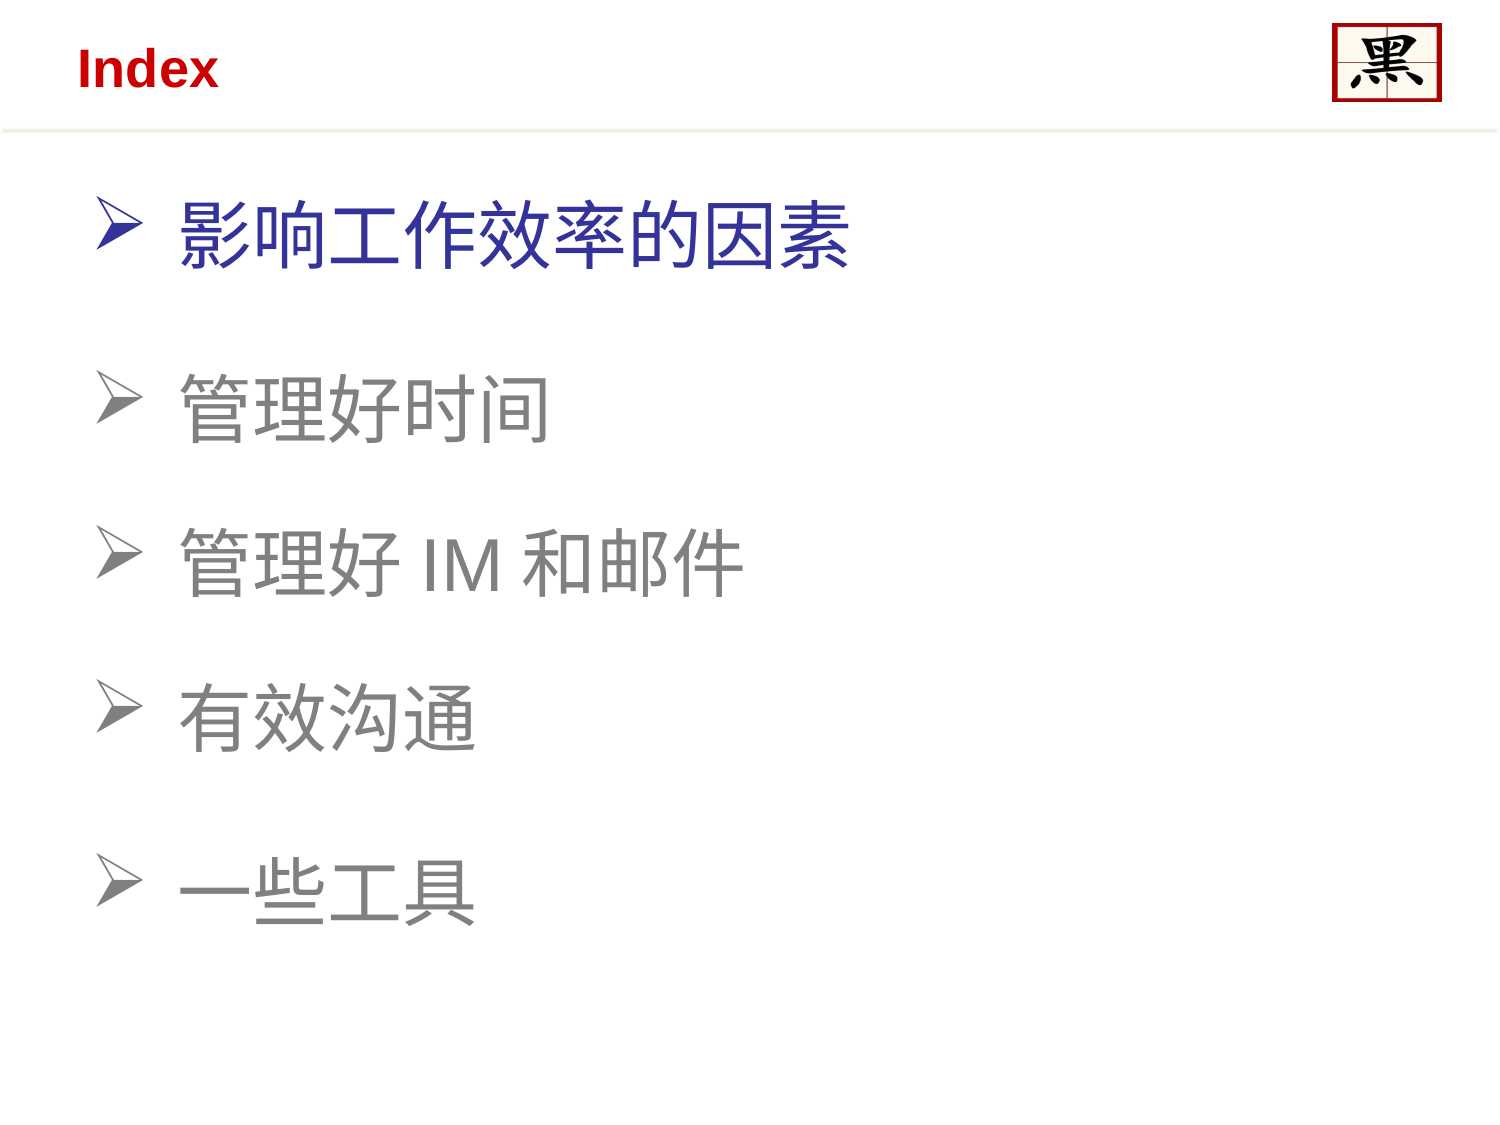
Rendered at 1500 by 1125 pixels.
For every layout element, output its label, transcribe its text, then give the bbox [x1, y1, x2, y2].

picture [1, 1, 1499, 1124]
title Index [62, 18, 1223, 114]
subtitle 影响工作效率的因素 管理好时间 管理好IM和邮件 有效沟通 一些工具 [74, 197, 1426, 1012]
